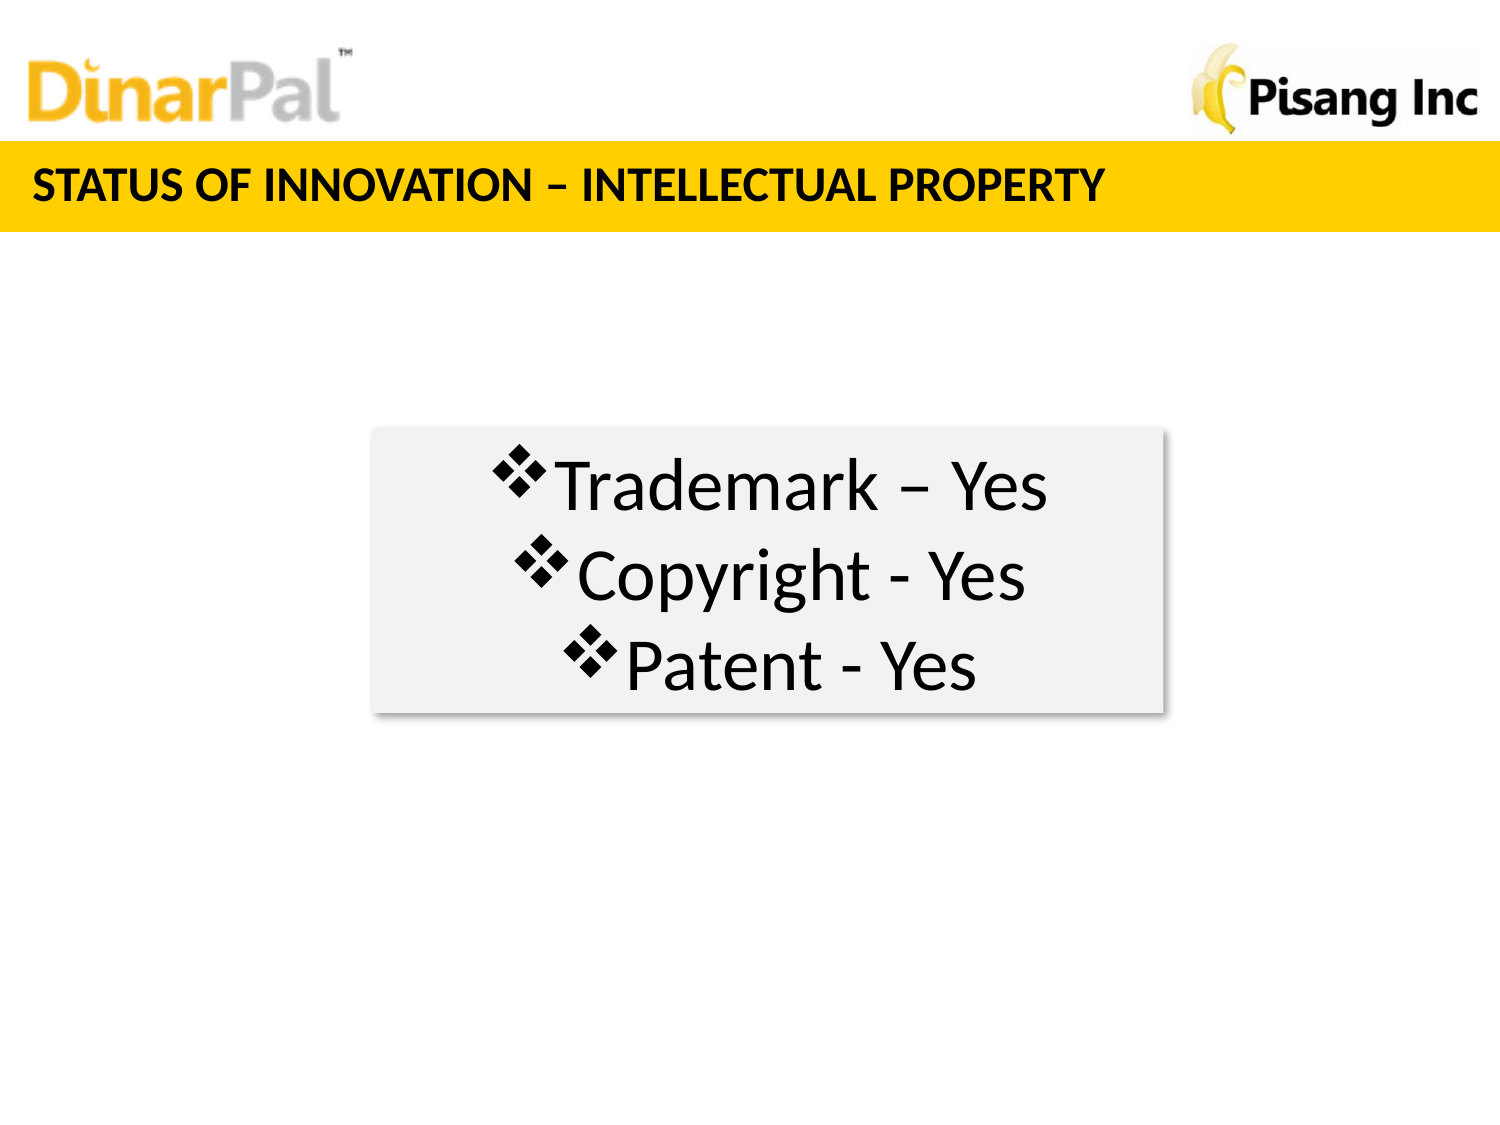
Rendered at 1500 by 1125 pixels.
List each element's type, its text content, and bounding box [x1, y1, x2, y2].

picture [17, 42, 361, 128]
picture [1186, 42, 1480, 137]
text_box Trademark – Yes Copyright - Yes Patent - Yes [371, 428, 1164, 713]
picture [0, 141, 1500, 232]
